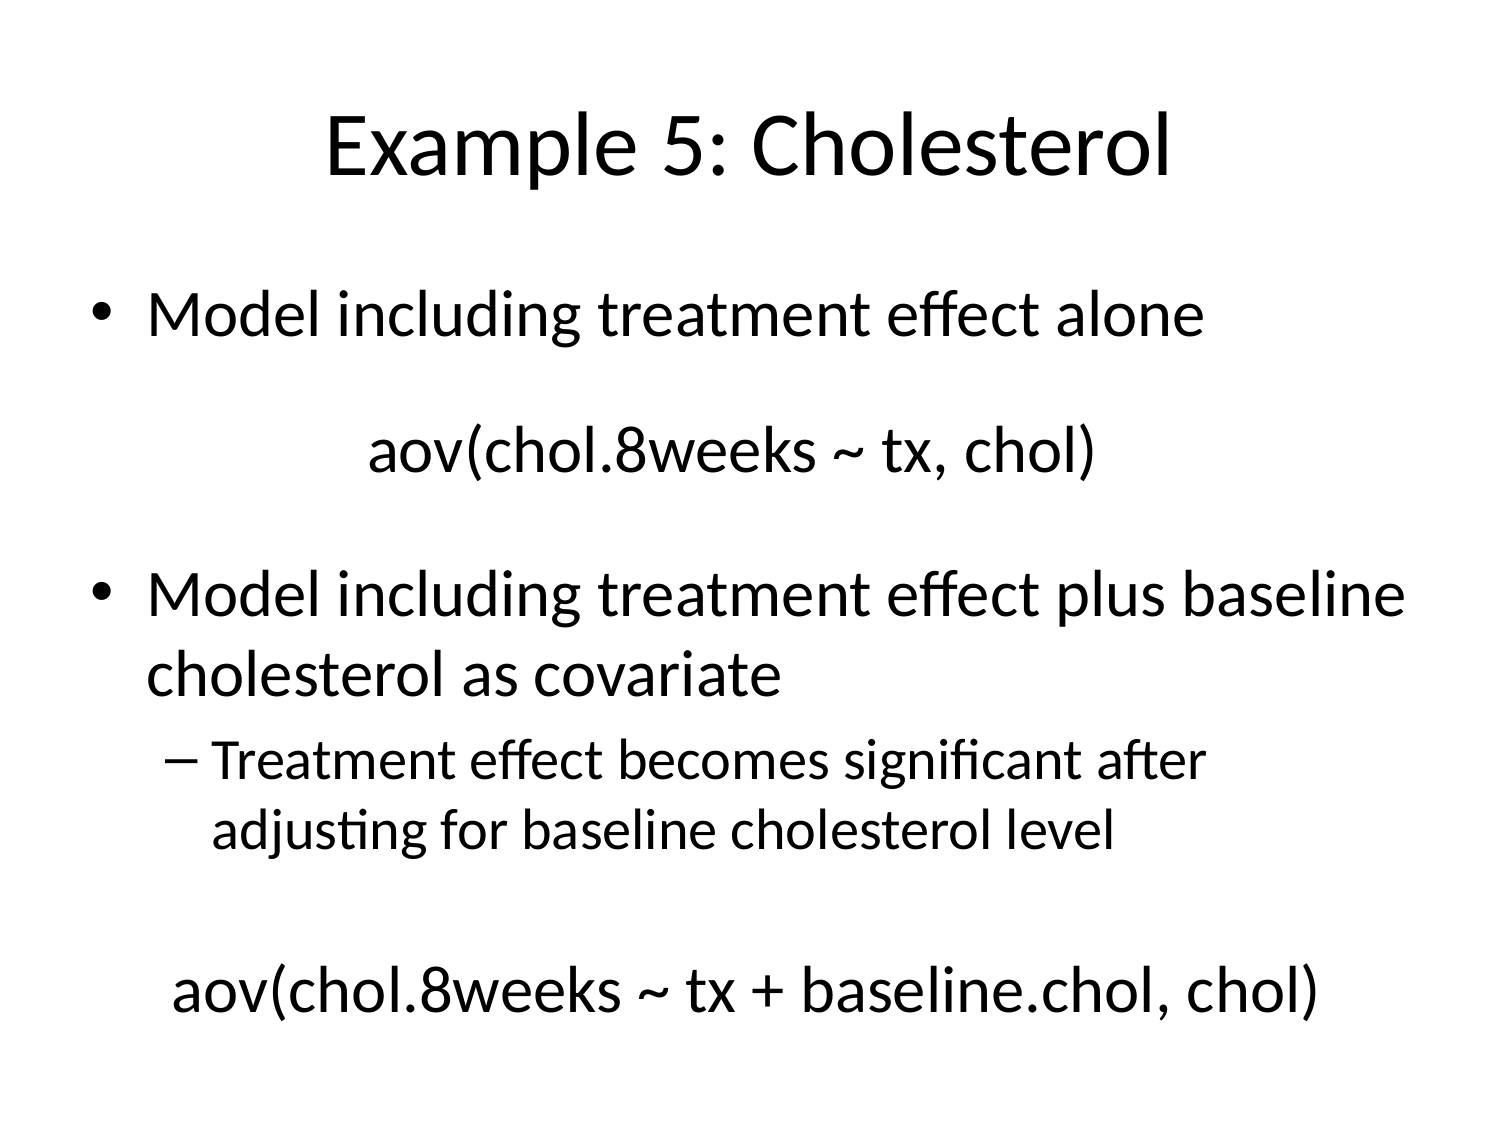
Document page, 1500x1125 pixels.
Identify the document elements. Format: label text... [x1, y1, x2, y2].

list Model including treatment effect alone Model including treatment effect plus baseline cholesterol as covariate Treatment effect becomes significant after adjusting for baseline cholesterol level [75, 262, 1425, 1005]
title Example 5: Cholesterol [75, 45, 1425, 233]
text_box aov(chol.8weeks ~ tx + baseline.chol, chol) [156, 938, 1344, 1034]
text_box aov(chol.8weeks ~ tx, chol) [352, 398, 1148, 494]
